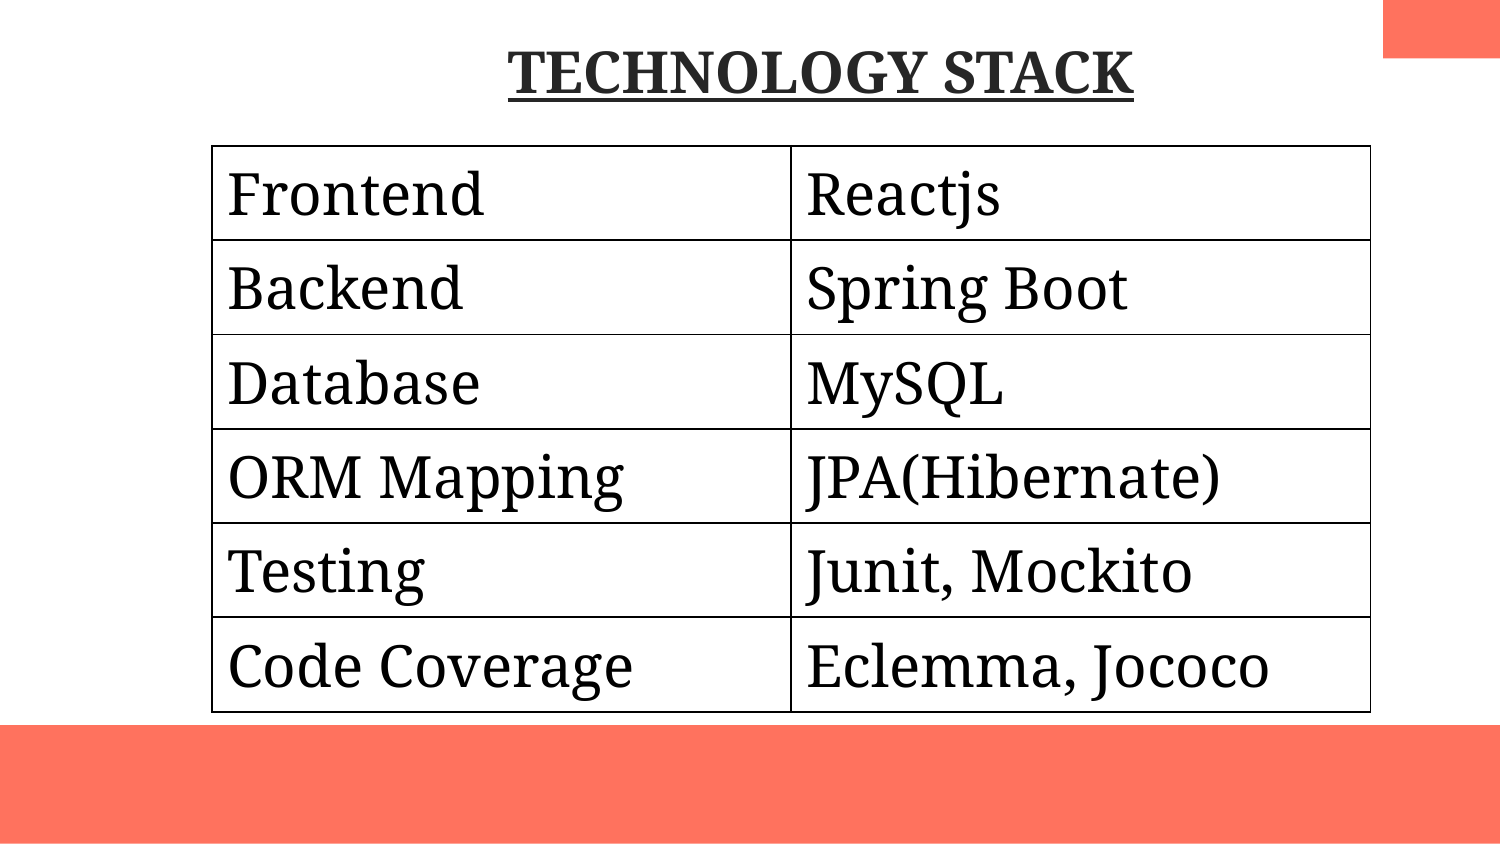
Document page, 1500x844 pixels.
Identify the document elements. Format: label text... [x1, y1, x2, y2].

table_cell Spring Boot [792, 241, 1370, 334]
table_cell Backend [213, 241, 790, 334]
table_header Frontend [213, 147, 790, 239]
table_cell ORM Mapping [213, 430, 790, 522]
text_box TECHNOLOGY STACK [76, 23, 1500, 118]
table_header Reactjs [792, 147, 1370, 239]
table_cell Testing [213, 524, 790, 616]
table_cell Eclemma, Jococo [792, 618, 1370, 711]
table_cell MySQL [792, 335, 1370, 428]
table_cell Code Coverage [213, 618, 790, 711]
table_cell Junit, Mockito [792, 524, 1370, 616]
table_cell Database [213, 335, 790, 428]
table_cell JPA(Hibernate) [792, 430, 1370, 522]
